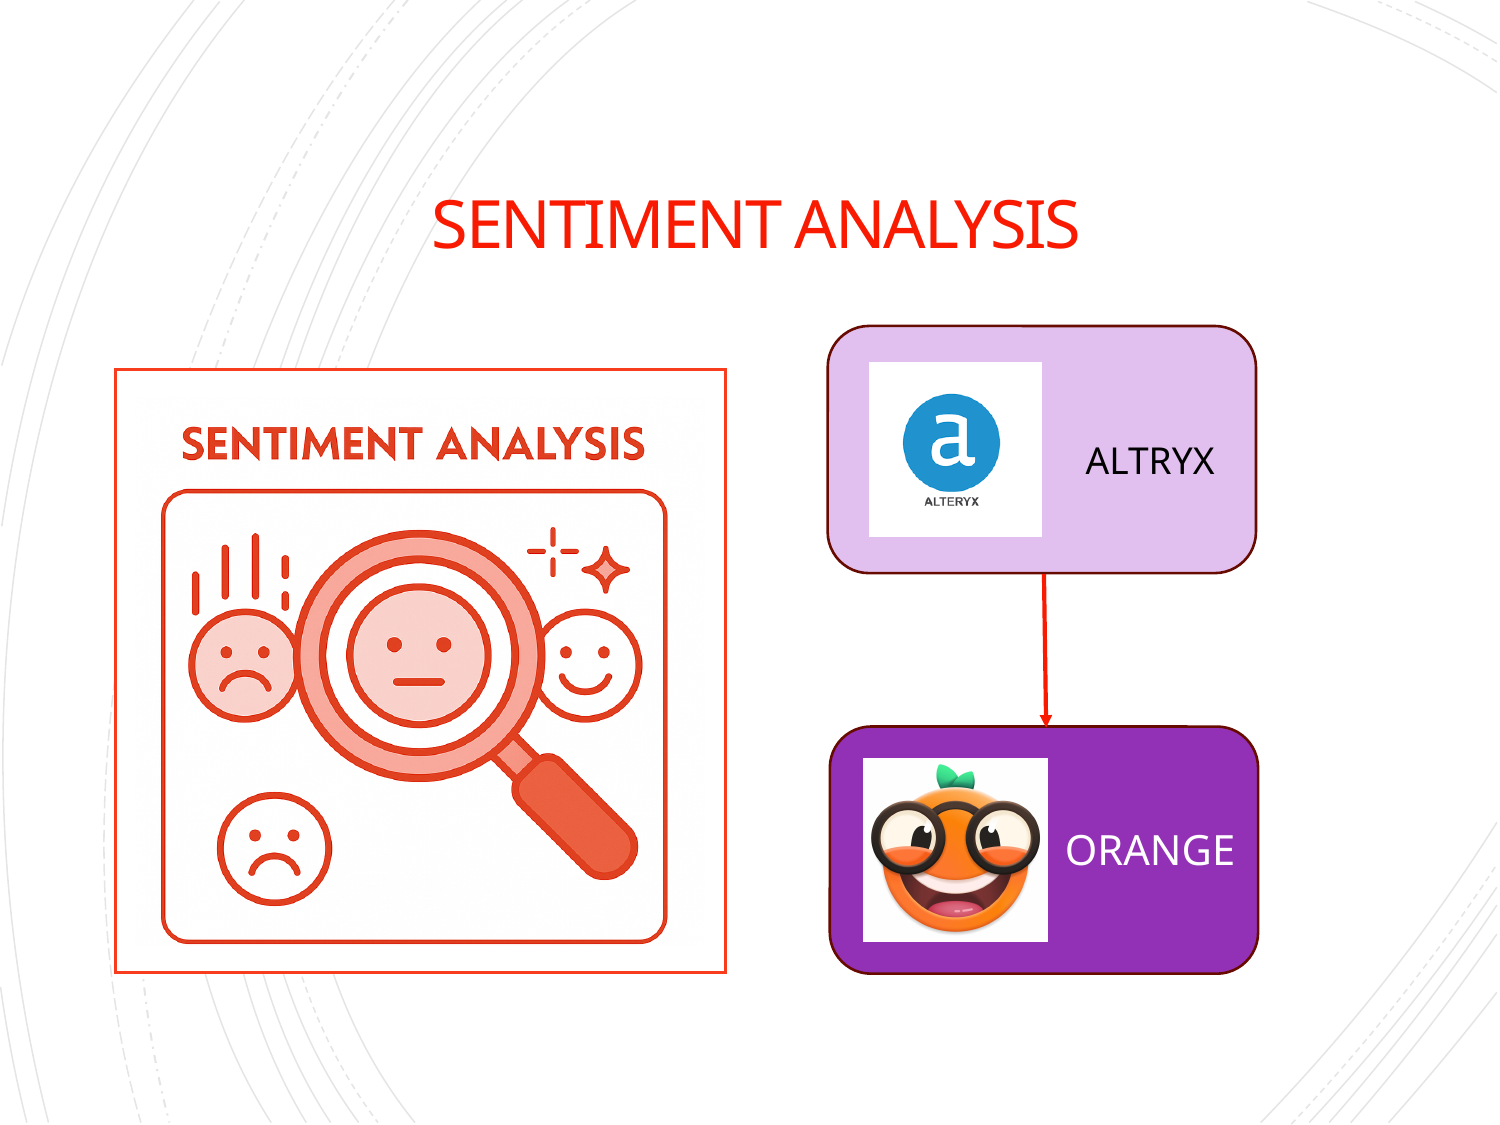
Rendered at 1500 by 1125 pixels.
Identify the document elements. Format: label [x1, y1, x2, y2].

picture [863, 758, 1048, 942]
text_box [0, 0, 1498, 1125]
picture [135, 395, 706, 946]
text_box [1043, 573, 1047, 728]
picture [868, 361, 1042, 538]
